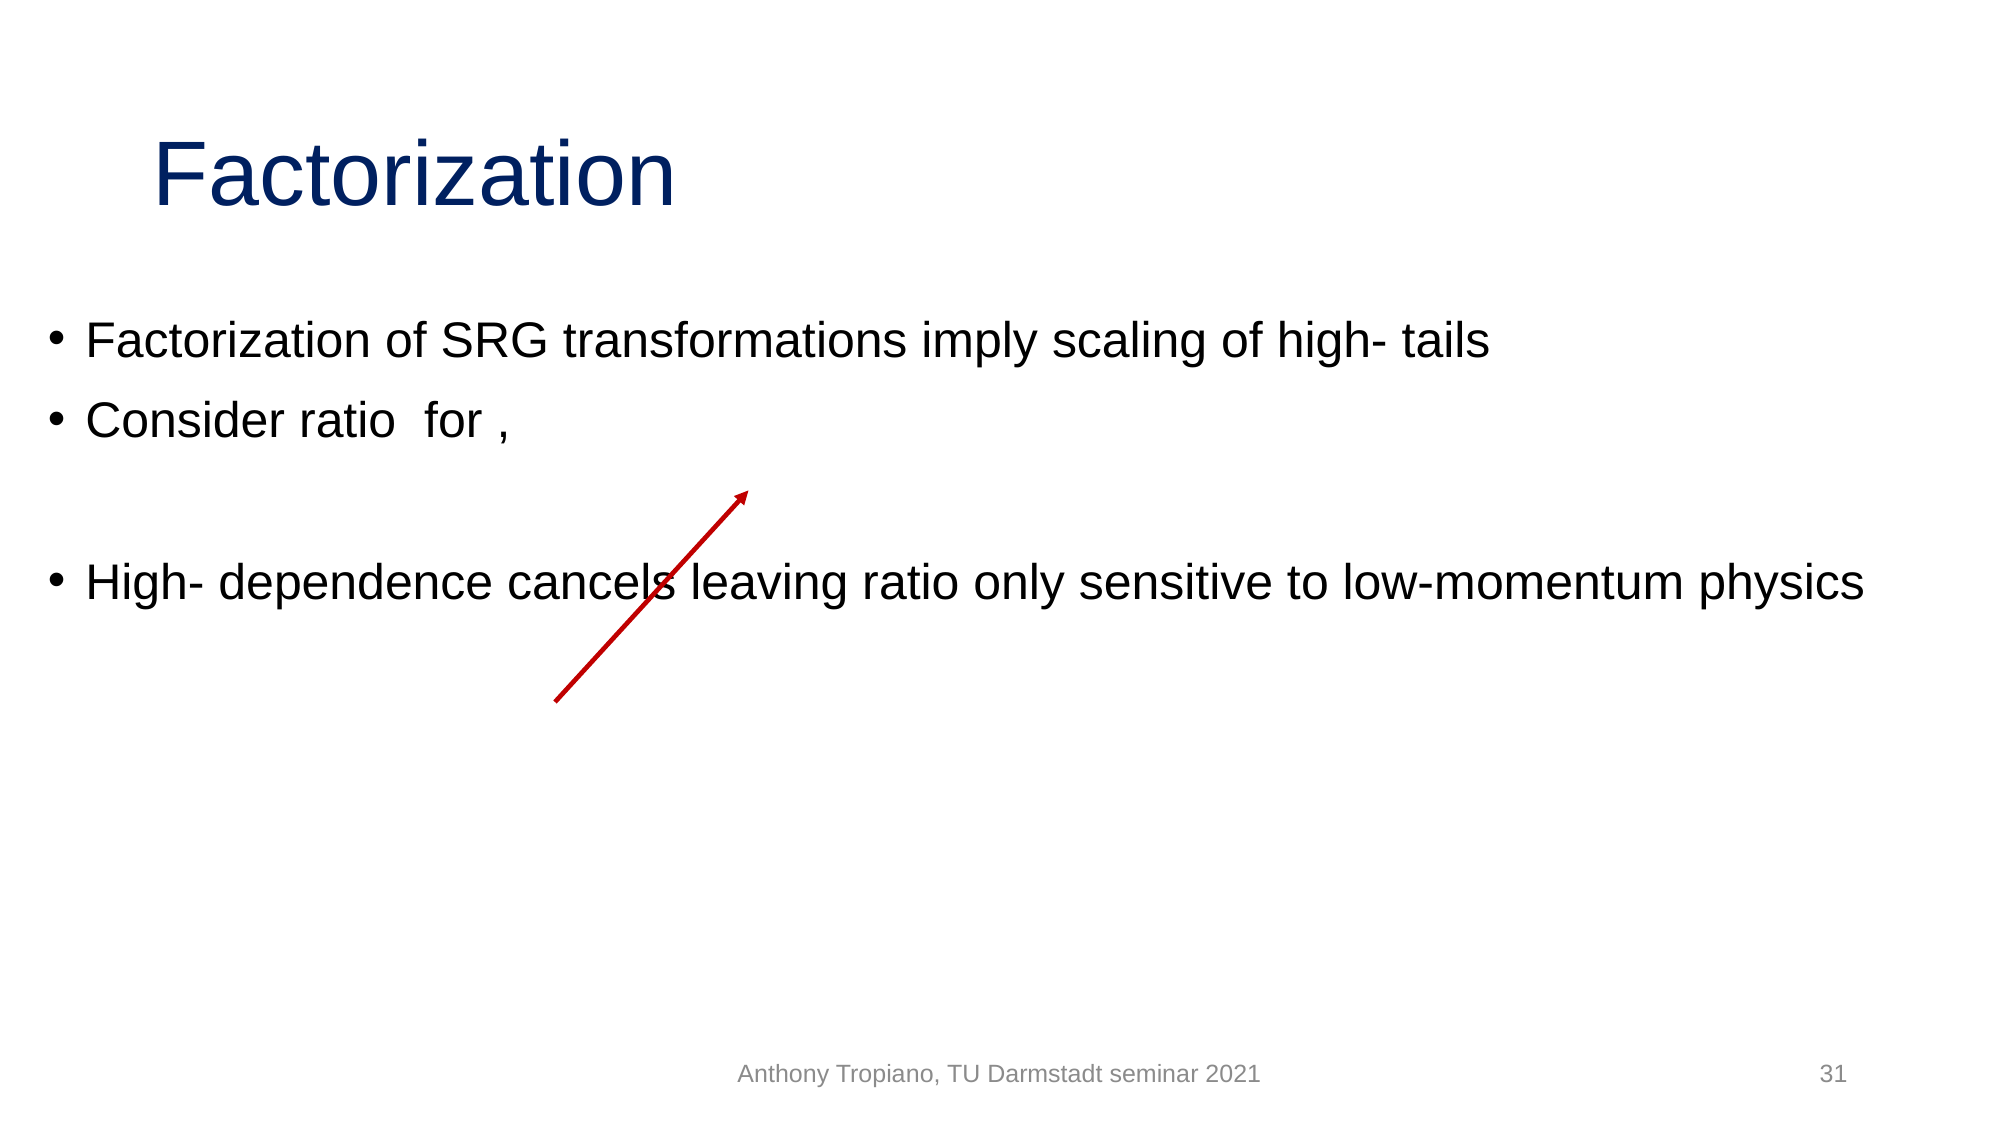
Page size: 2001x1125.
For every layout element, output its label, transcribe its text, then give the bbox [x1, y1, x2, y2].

slide_number 31 [1412, 1042, 1863, 1103]
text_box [554, 490, 749, 702]
footer Anthony Tropiano, TU Darmstadt seminar 2021 [662, 1042, 1338, 1103]
title Factorization [137, 59, 1863, 278]
